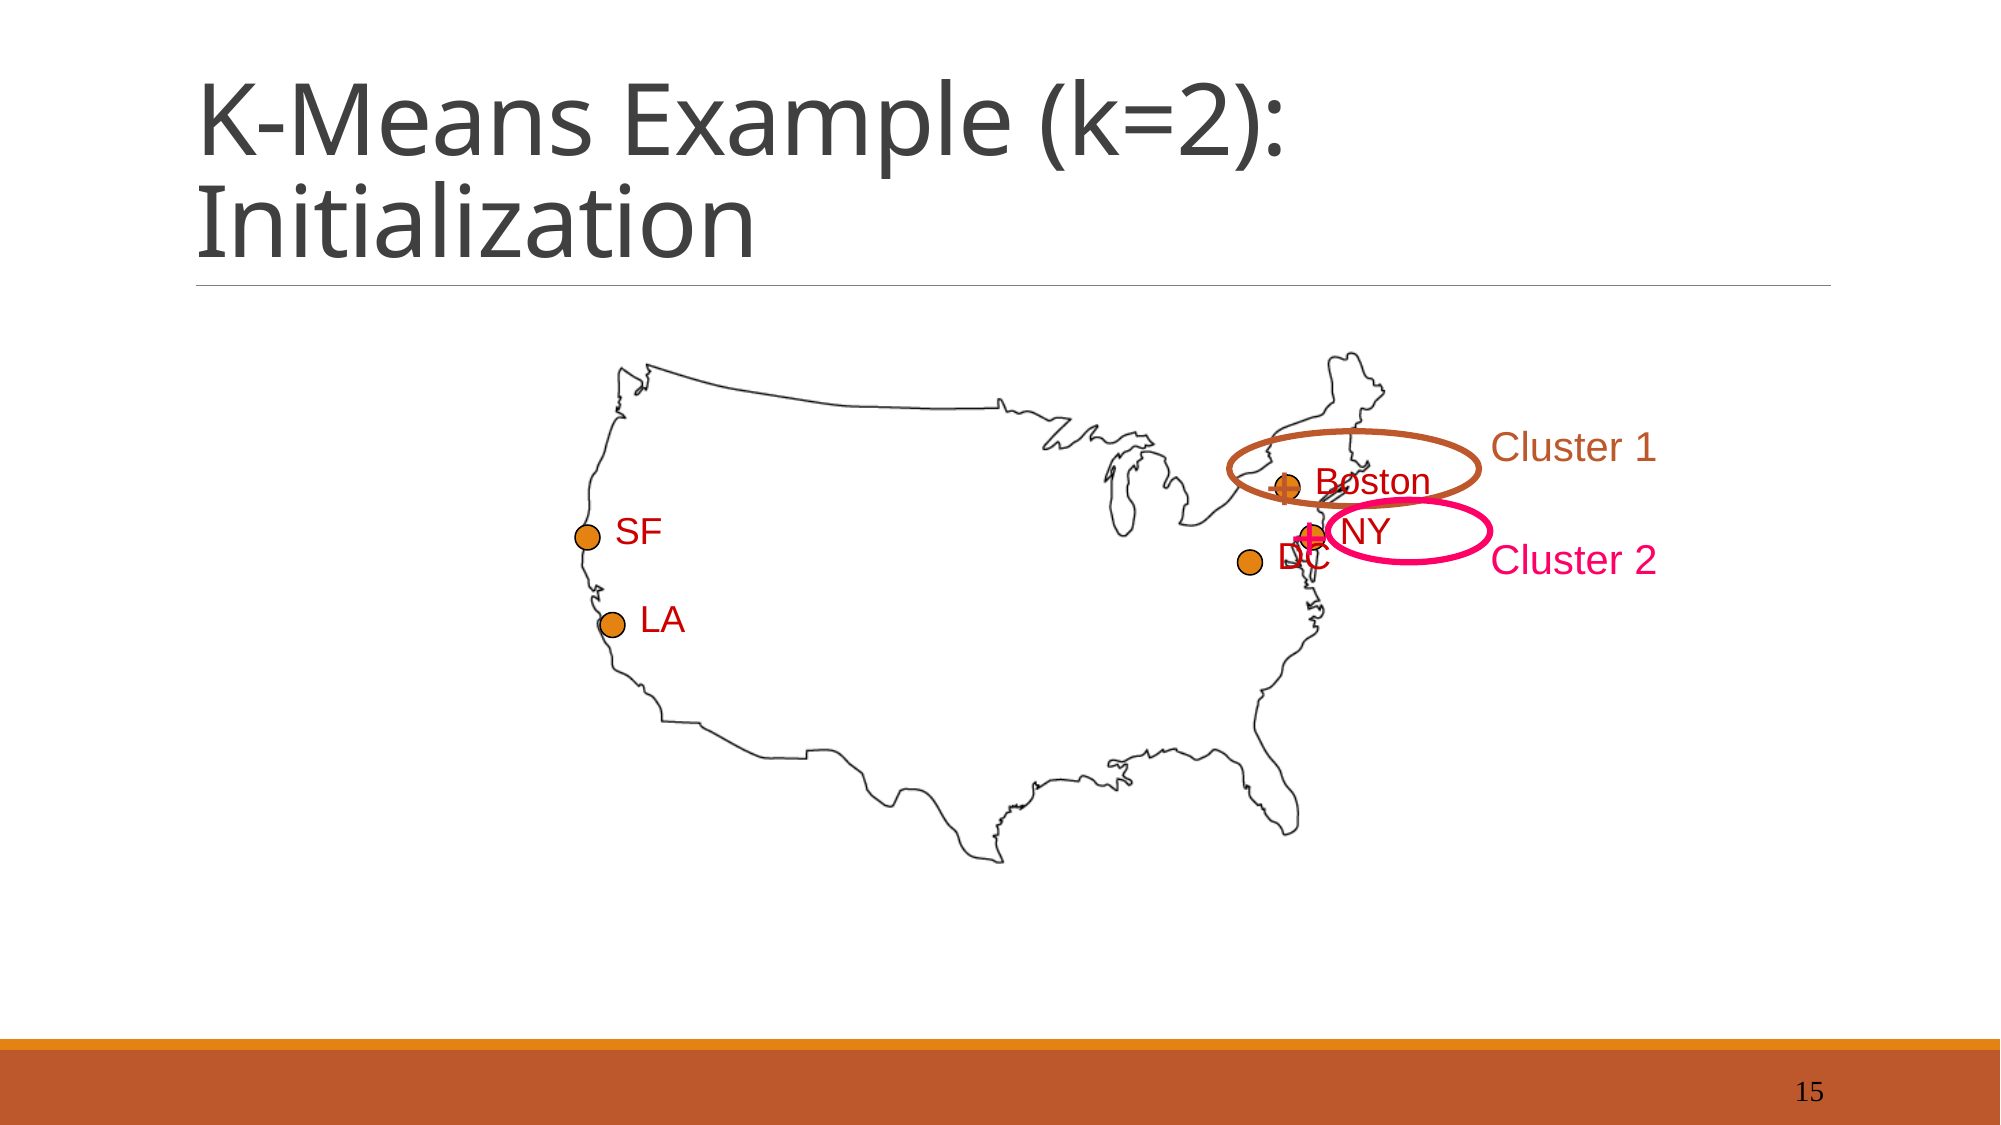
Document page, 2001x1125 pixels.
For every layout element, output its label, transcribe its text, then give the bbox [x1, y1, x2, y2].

slide_number 15 [1624, 1059, 1840, 1120]
text_box Cluster 2 [1533, 525, 1673, 590]
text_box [574, 349, 1526, 869]
title K-Means Example (k=2): Initialization [180, 47, 1830, 285]
text_box Cluster 1 [1533, 412, 1673, 478]
